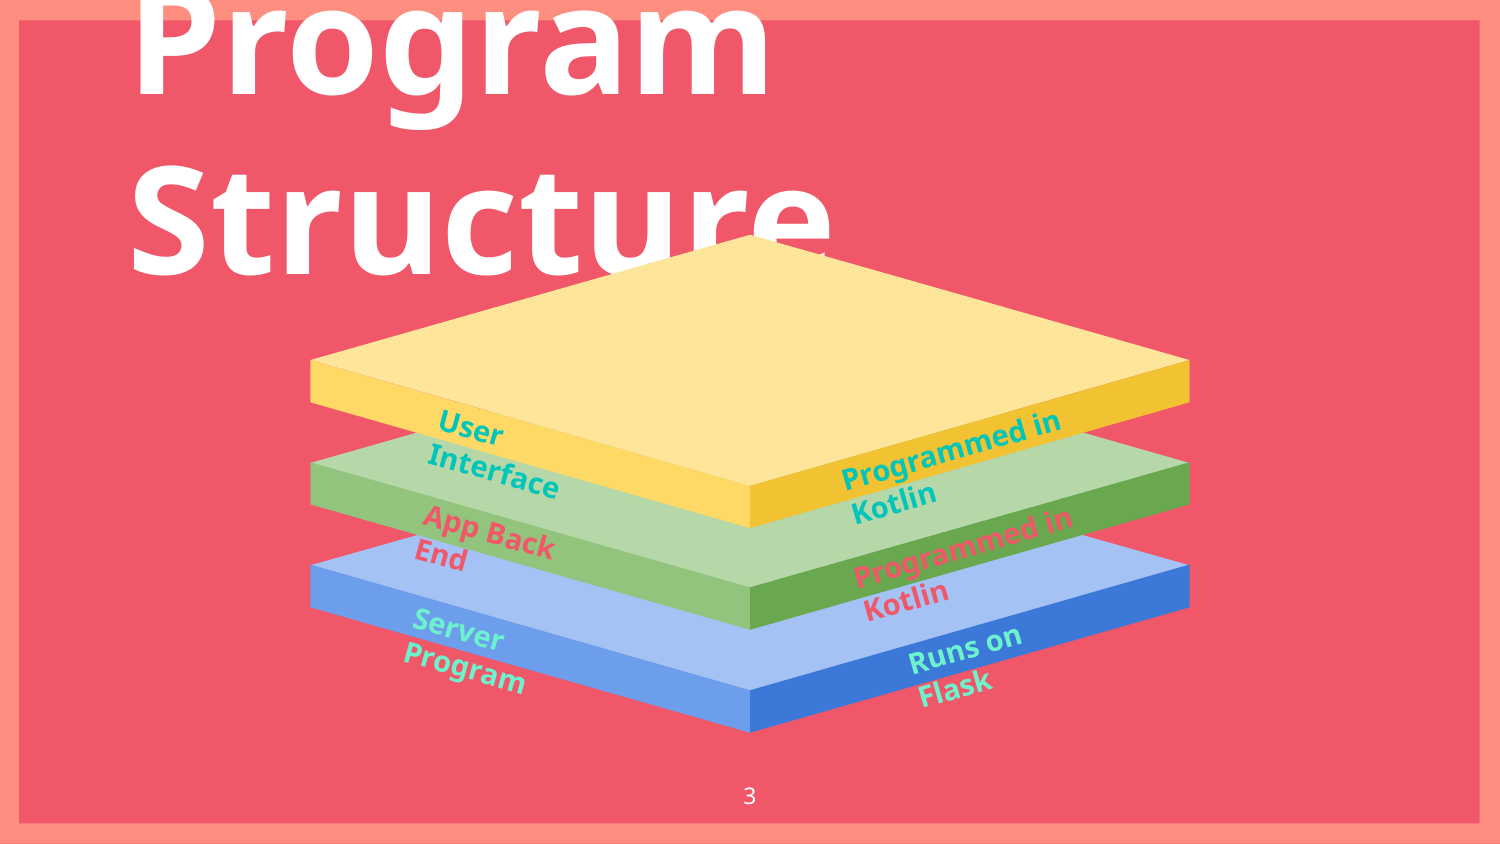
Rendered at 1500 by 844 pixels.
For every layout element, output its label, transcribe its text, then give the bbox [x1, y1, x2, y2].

title Program Structure [112, 29, 1462, 220]
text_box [310, 234, 1190, 733]
slide_number 3 [705, 766, 795, 832]
